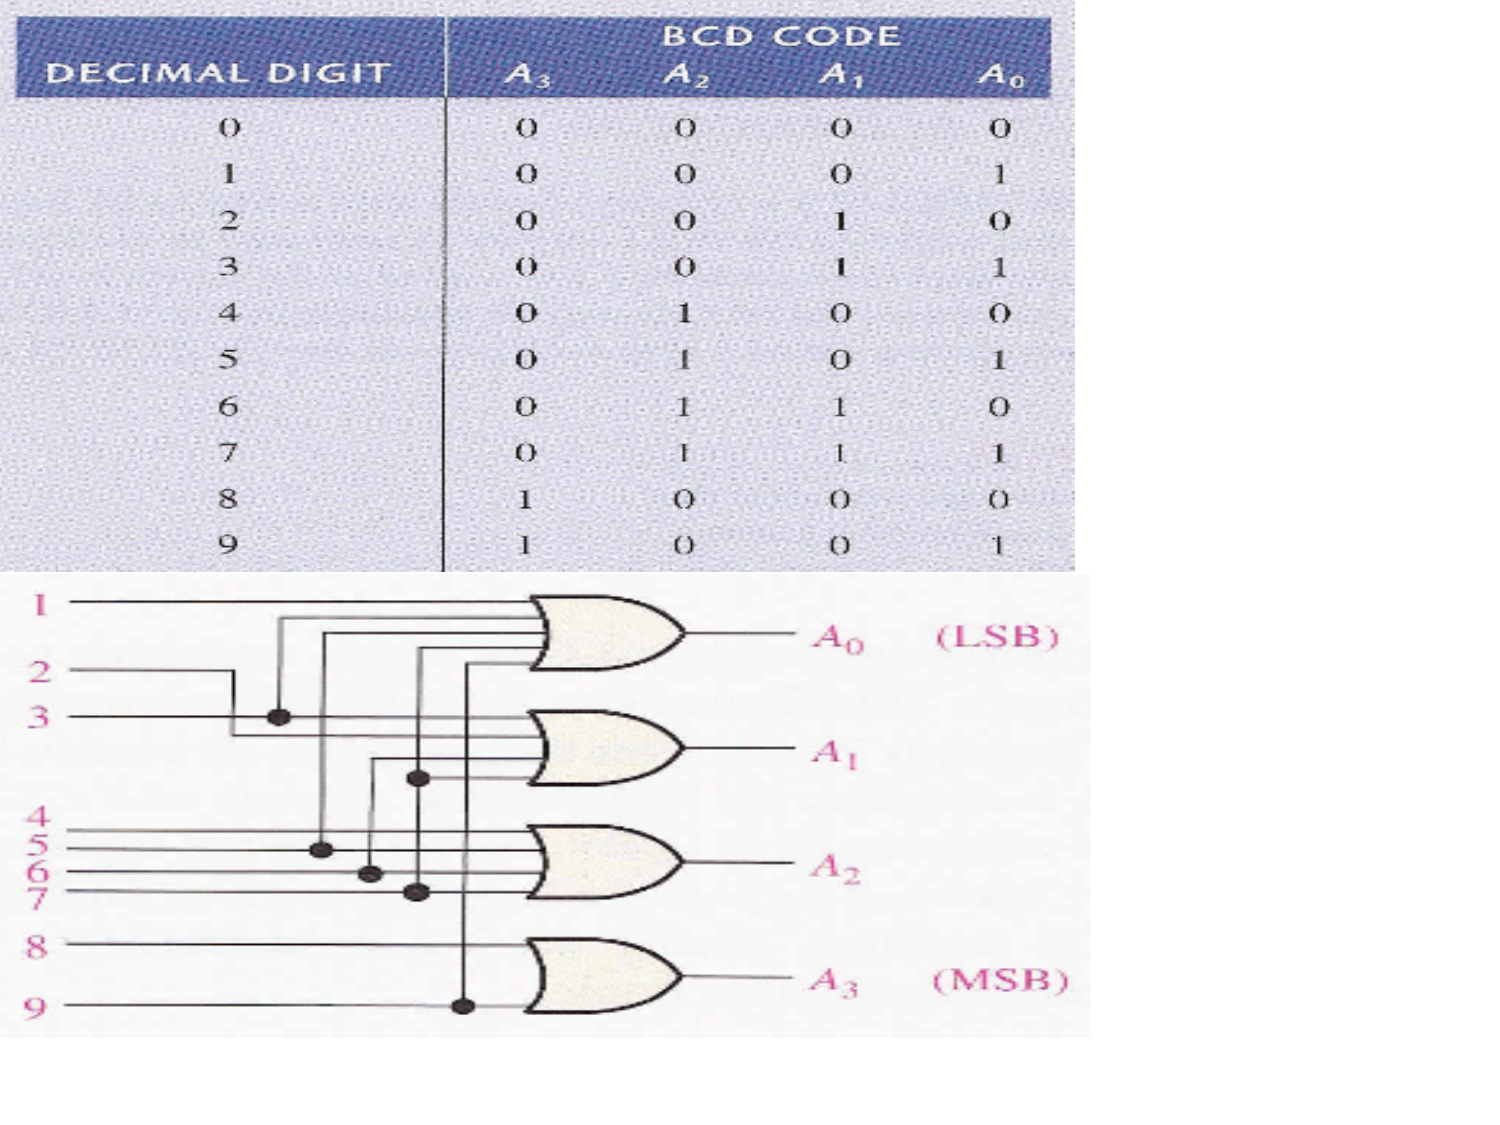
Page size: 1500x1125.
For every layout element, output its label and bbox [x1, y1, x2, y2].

picture [0, 574, 1091, 1038]
picture [0, 0, 1076, 573]
